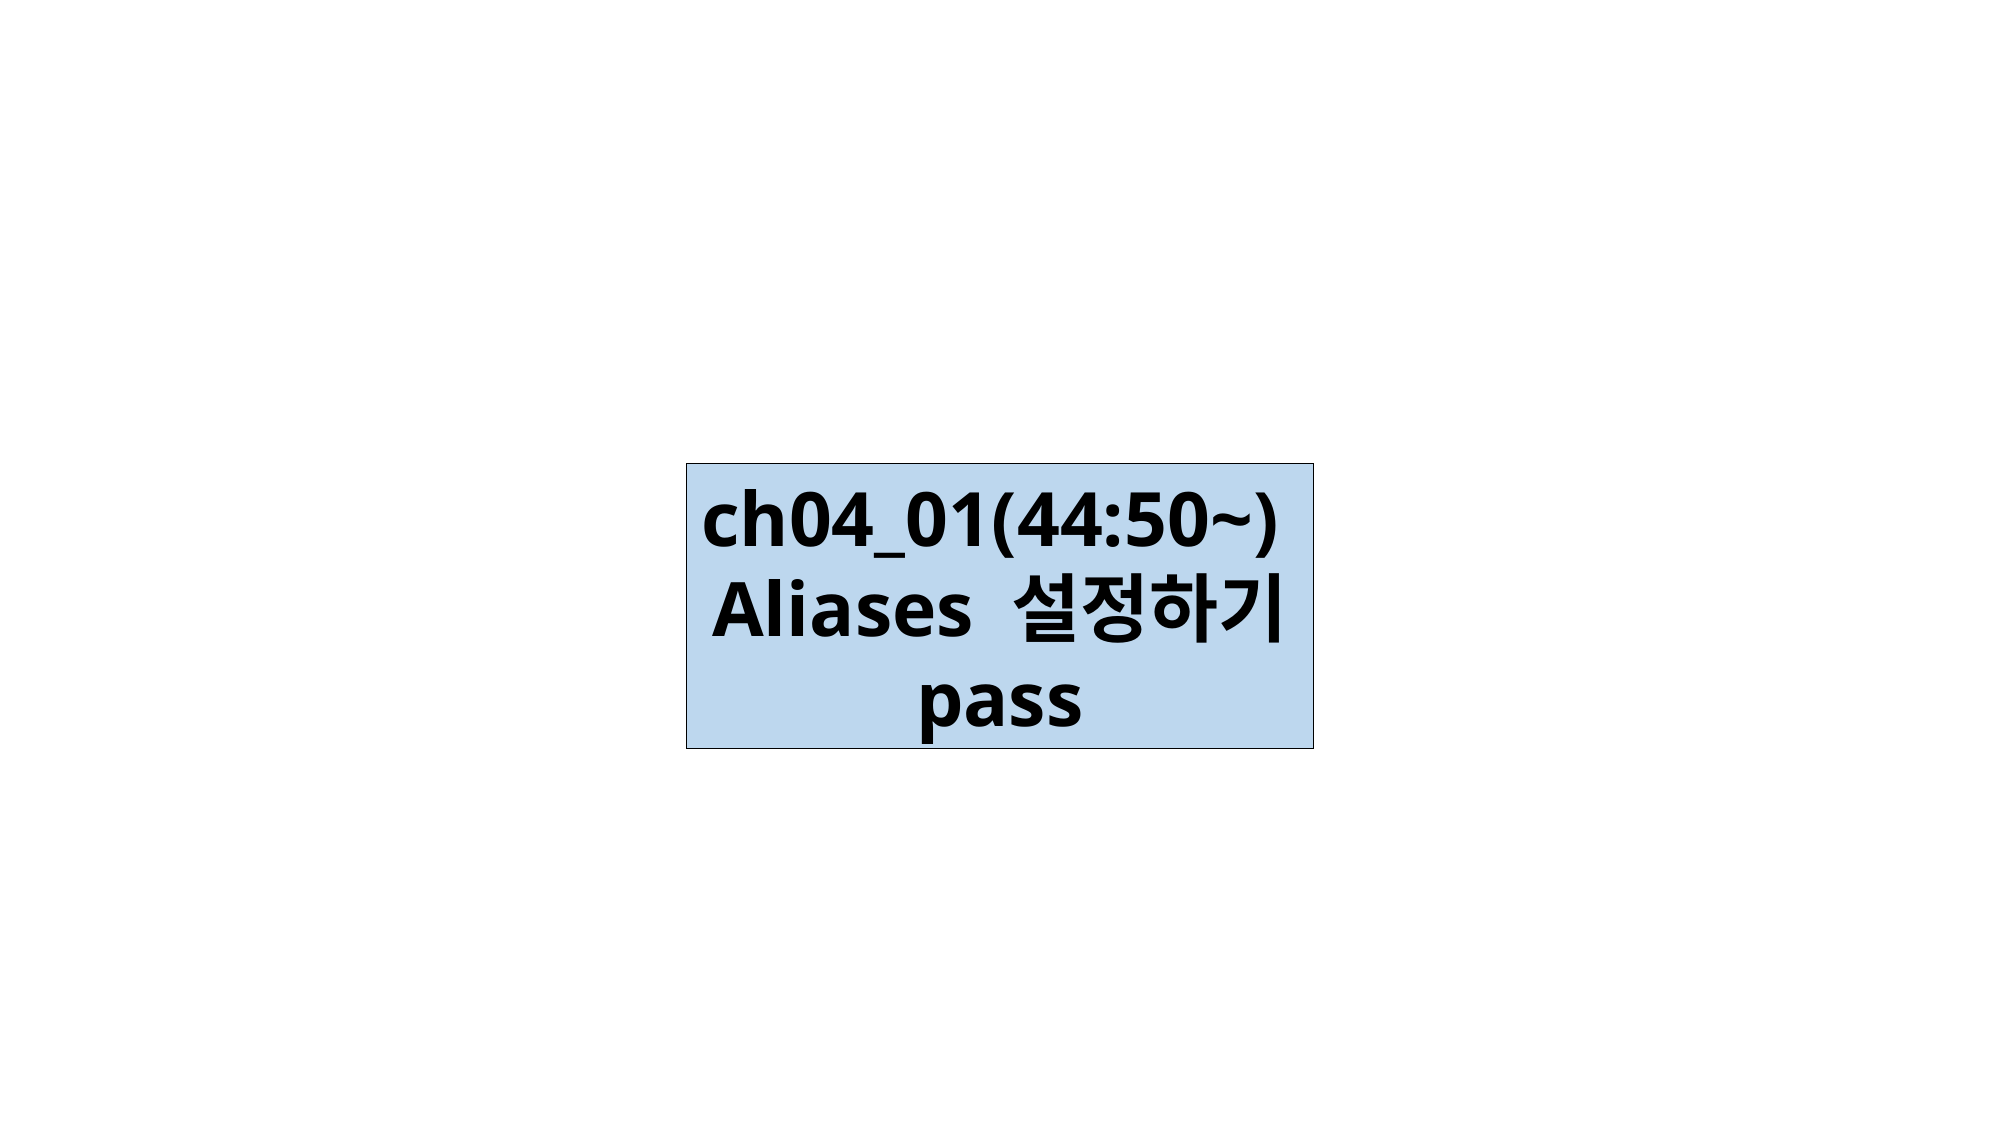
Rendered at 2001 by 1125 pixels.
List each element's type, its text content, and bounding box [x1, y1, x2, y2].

text_box ch04_01(44:50~) Aliases 설정하기 pass [686, 463, 1314, 749]
